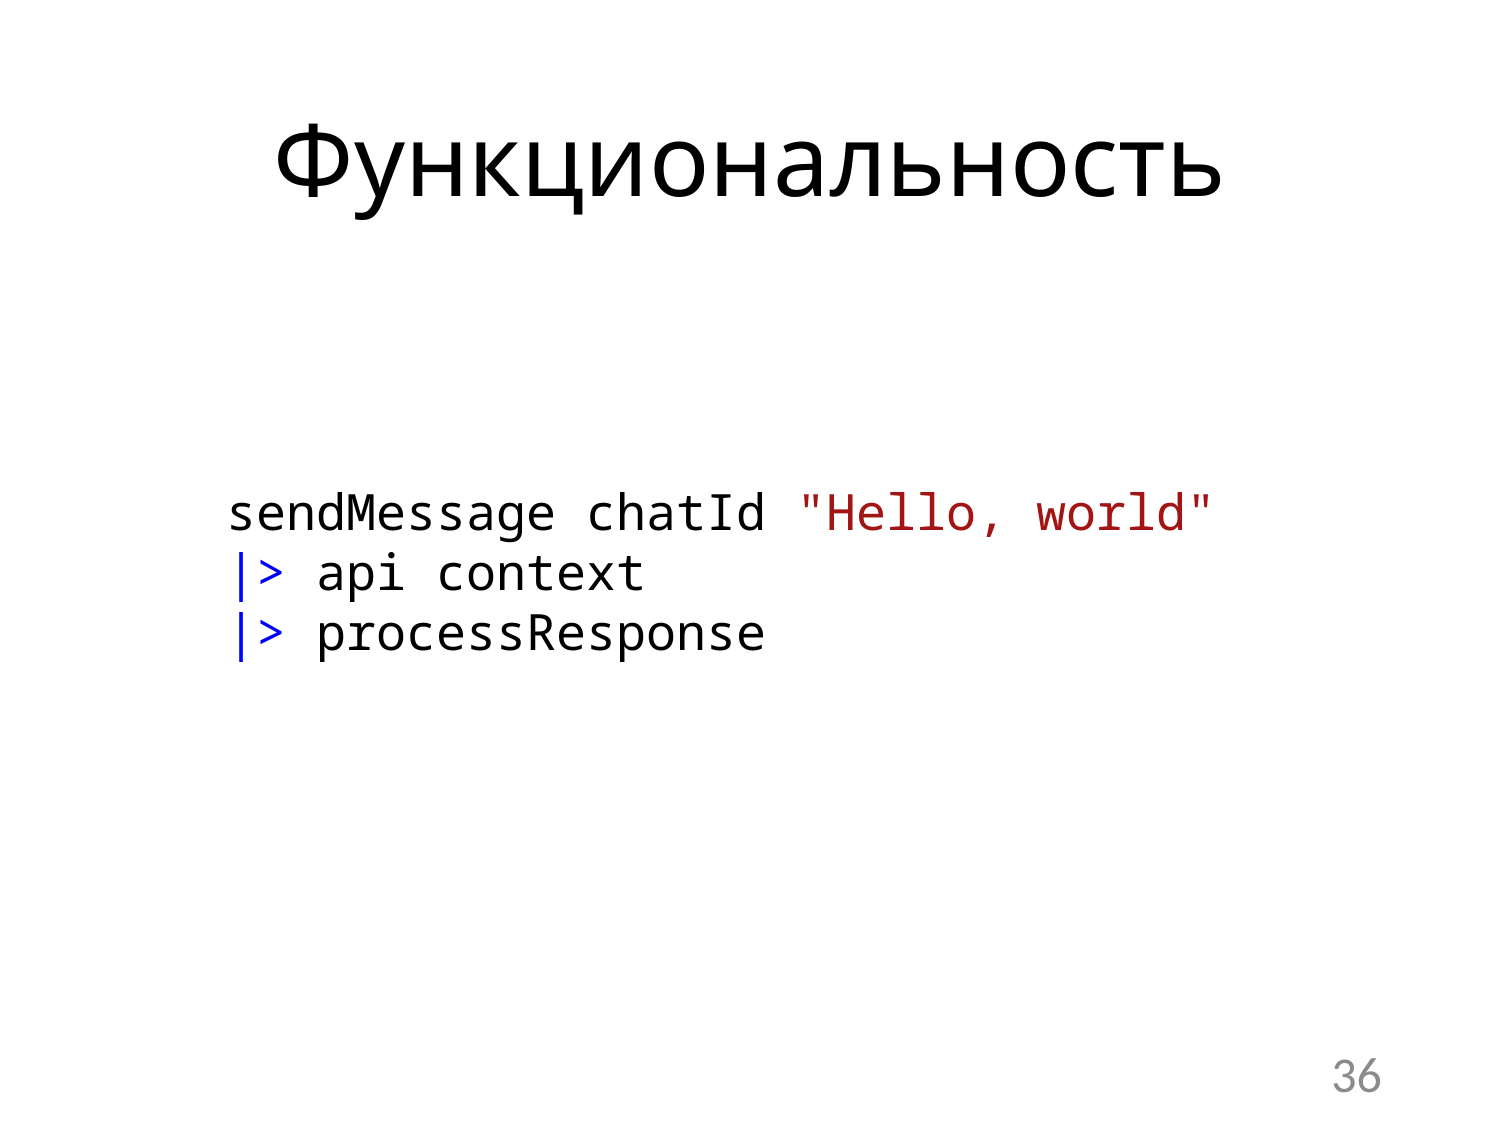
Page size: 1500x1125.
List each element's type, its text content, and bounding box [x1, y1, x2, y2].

text_box sendMessage chatId "Hello, world" |> api context |> processResponse [211, 472, 1289, 668]
slide_number 36 [1059, 1042, 1397, 1103]
text_box Функциональность [259, 88, 1241, 224]
